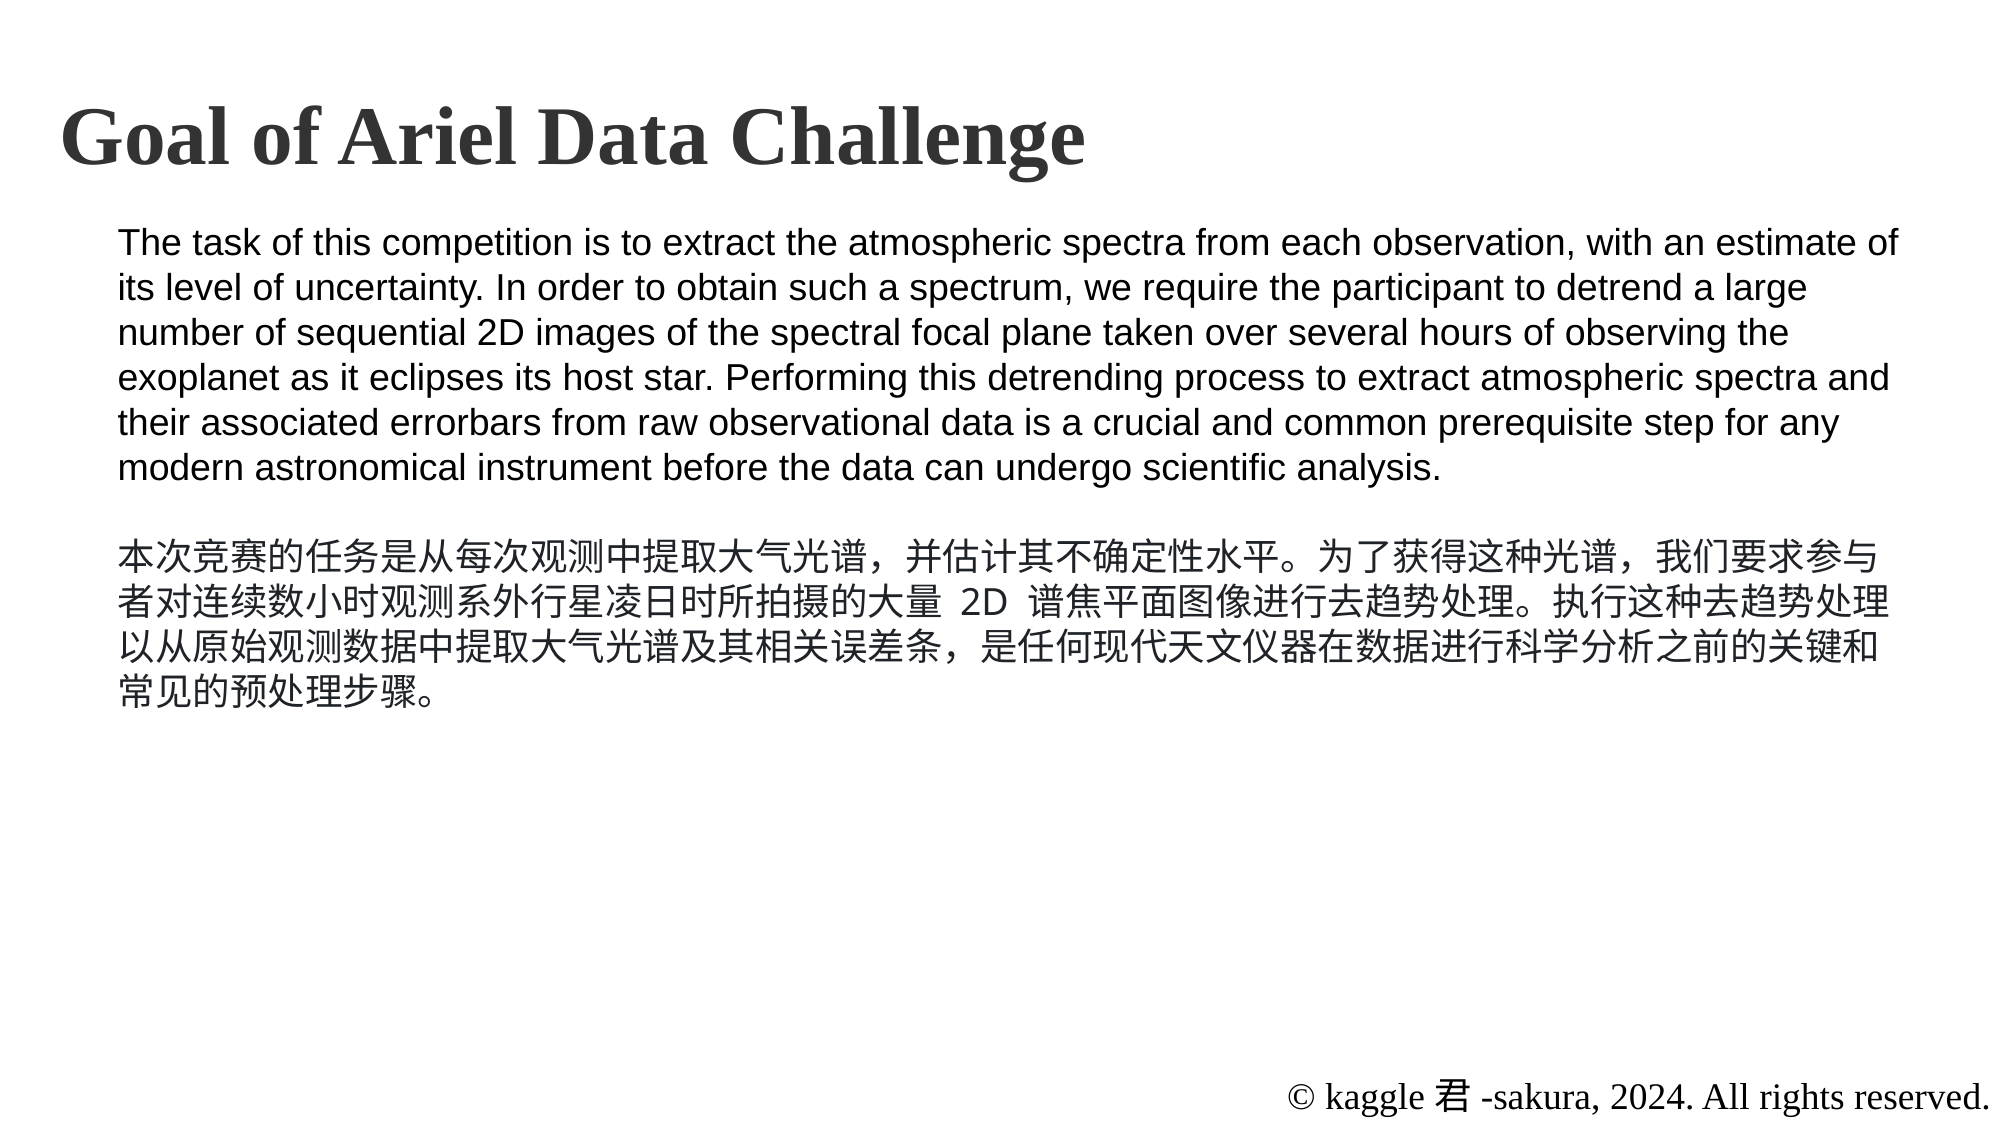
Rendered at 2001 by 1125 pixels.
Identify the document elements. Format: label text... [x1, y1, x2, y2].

text_box The task of this competition is to extract the atmospheric spectra from each observation, with an estimate of its level of uncertainty. In order to obtain such a spectrum, we require the participant to detrend a large number of sequential 2D images of the spectral focal plane taken over several hours of observing the exoplanet as it eclipses its host star. Performing this detrending process to extract atmospheric spectra and their associated errorbars from raw observational data is a crucial and common prerequisite step for any modern astronomical instrument before the data can undergo scientific analysis. 本次竞赛的任务是从每次观测中提取大气光谱，并估计其不确定性水平。为了获得这种光谱，我们要求参与者对连续数小时观测系外行星凌日时所拍摄的大量 2D 谱焦平面图像进行去趋势处理。执行这种去趋势处理以从原始观测数据中提取大气光谱及其相关误差条，是任何现代天文仪器在数据进行科学分析之前的关键和常见的预处理步骤。 [102, 210, 1916, 721]
text_box © kaggle君-sakura, 2024. All rights reserved. [1272, 1064, 2000, 1125]
text_box Goal of Ariel Data Challenge [44, 73, 1219, 189]
